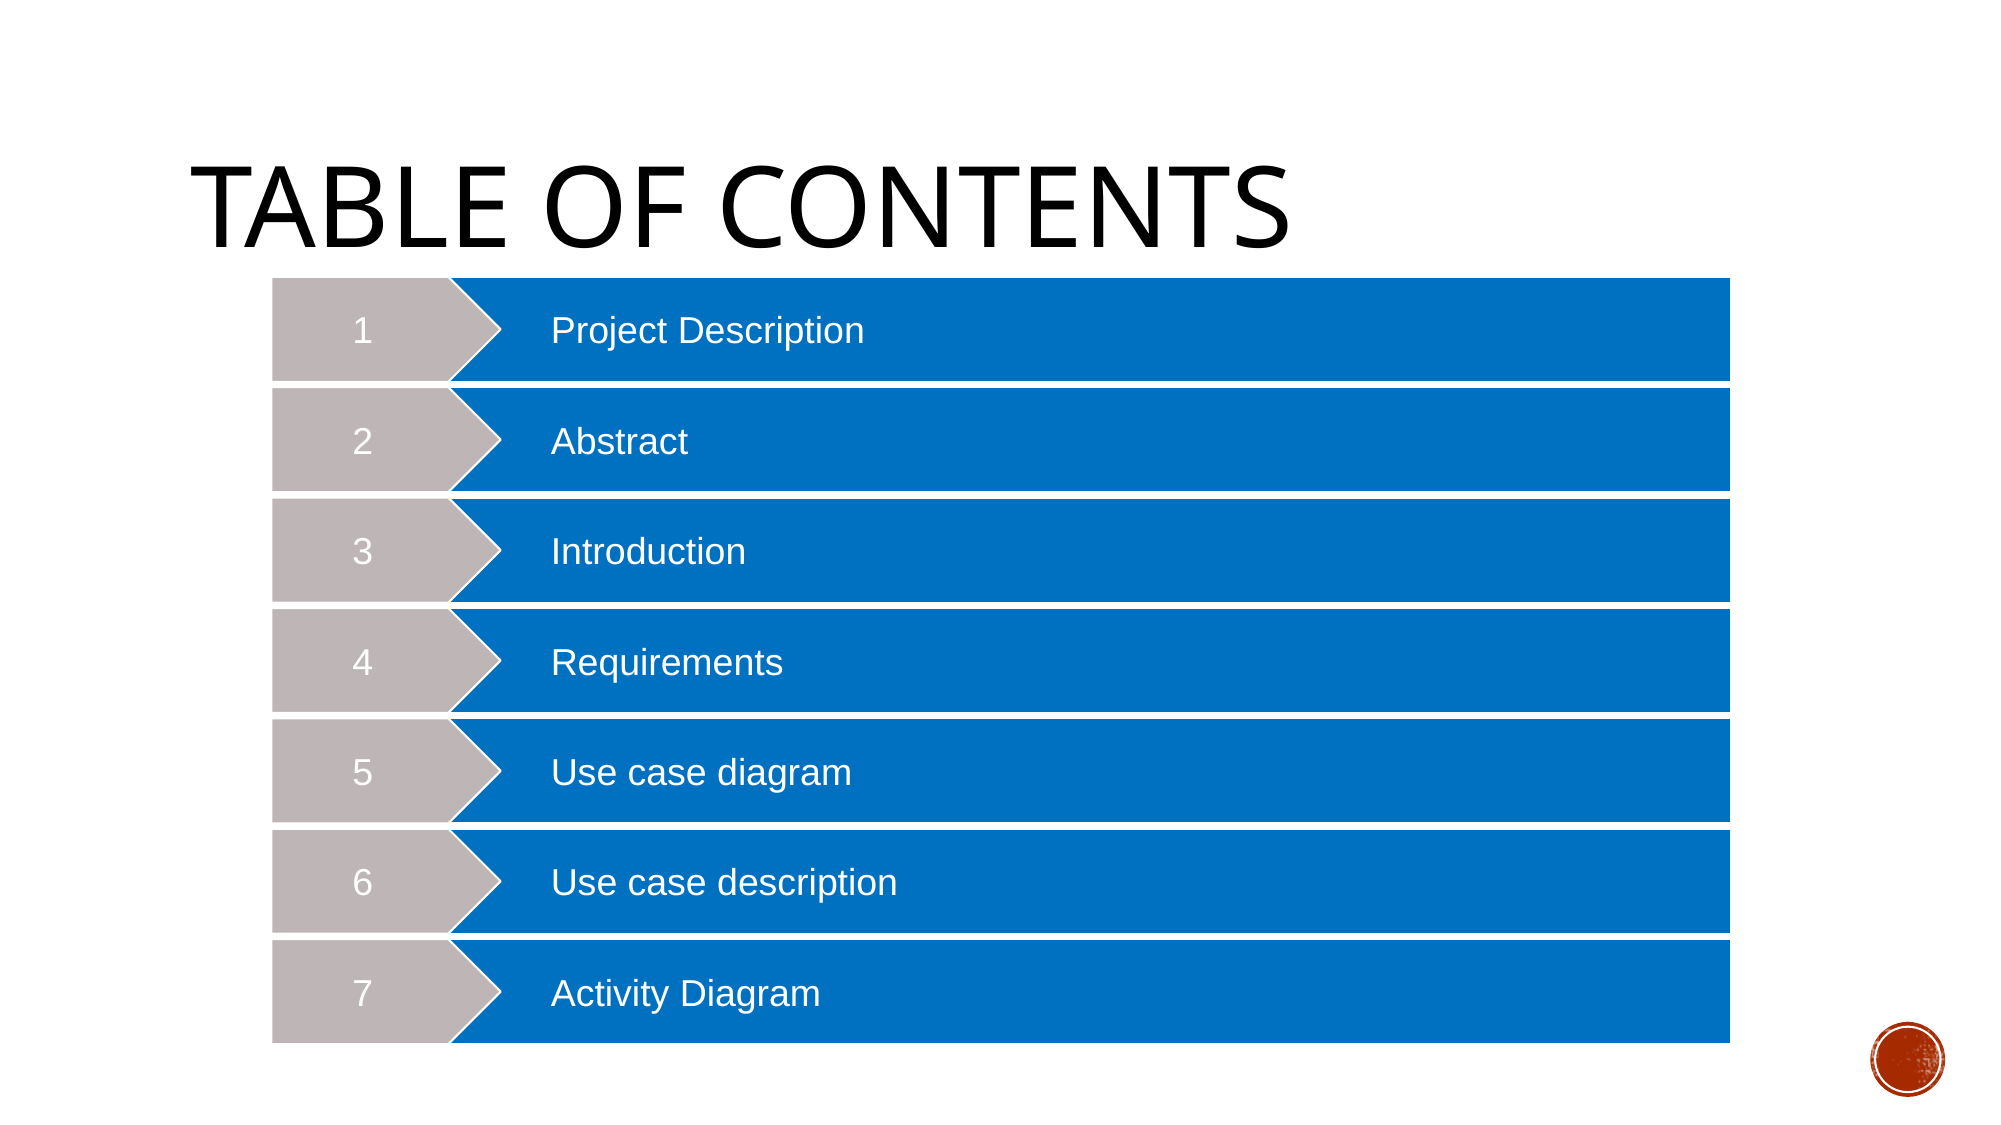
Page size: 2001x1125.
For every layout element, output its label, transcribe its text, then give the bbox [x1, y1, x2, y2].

title Table of contents [175, 79, 1826, 344]
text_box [271, 613, 1732, 713]
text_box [271, 387, 1732, 492]
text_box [271, 829, 1732, 934]
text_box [271, 277, 1732, 382]
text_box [271, 718, 1732, 828]
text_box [271, 939, 1732, 1044]
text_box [271, 498, 1732, 603]
